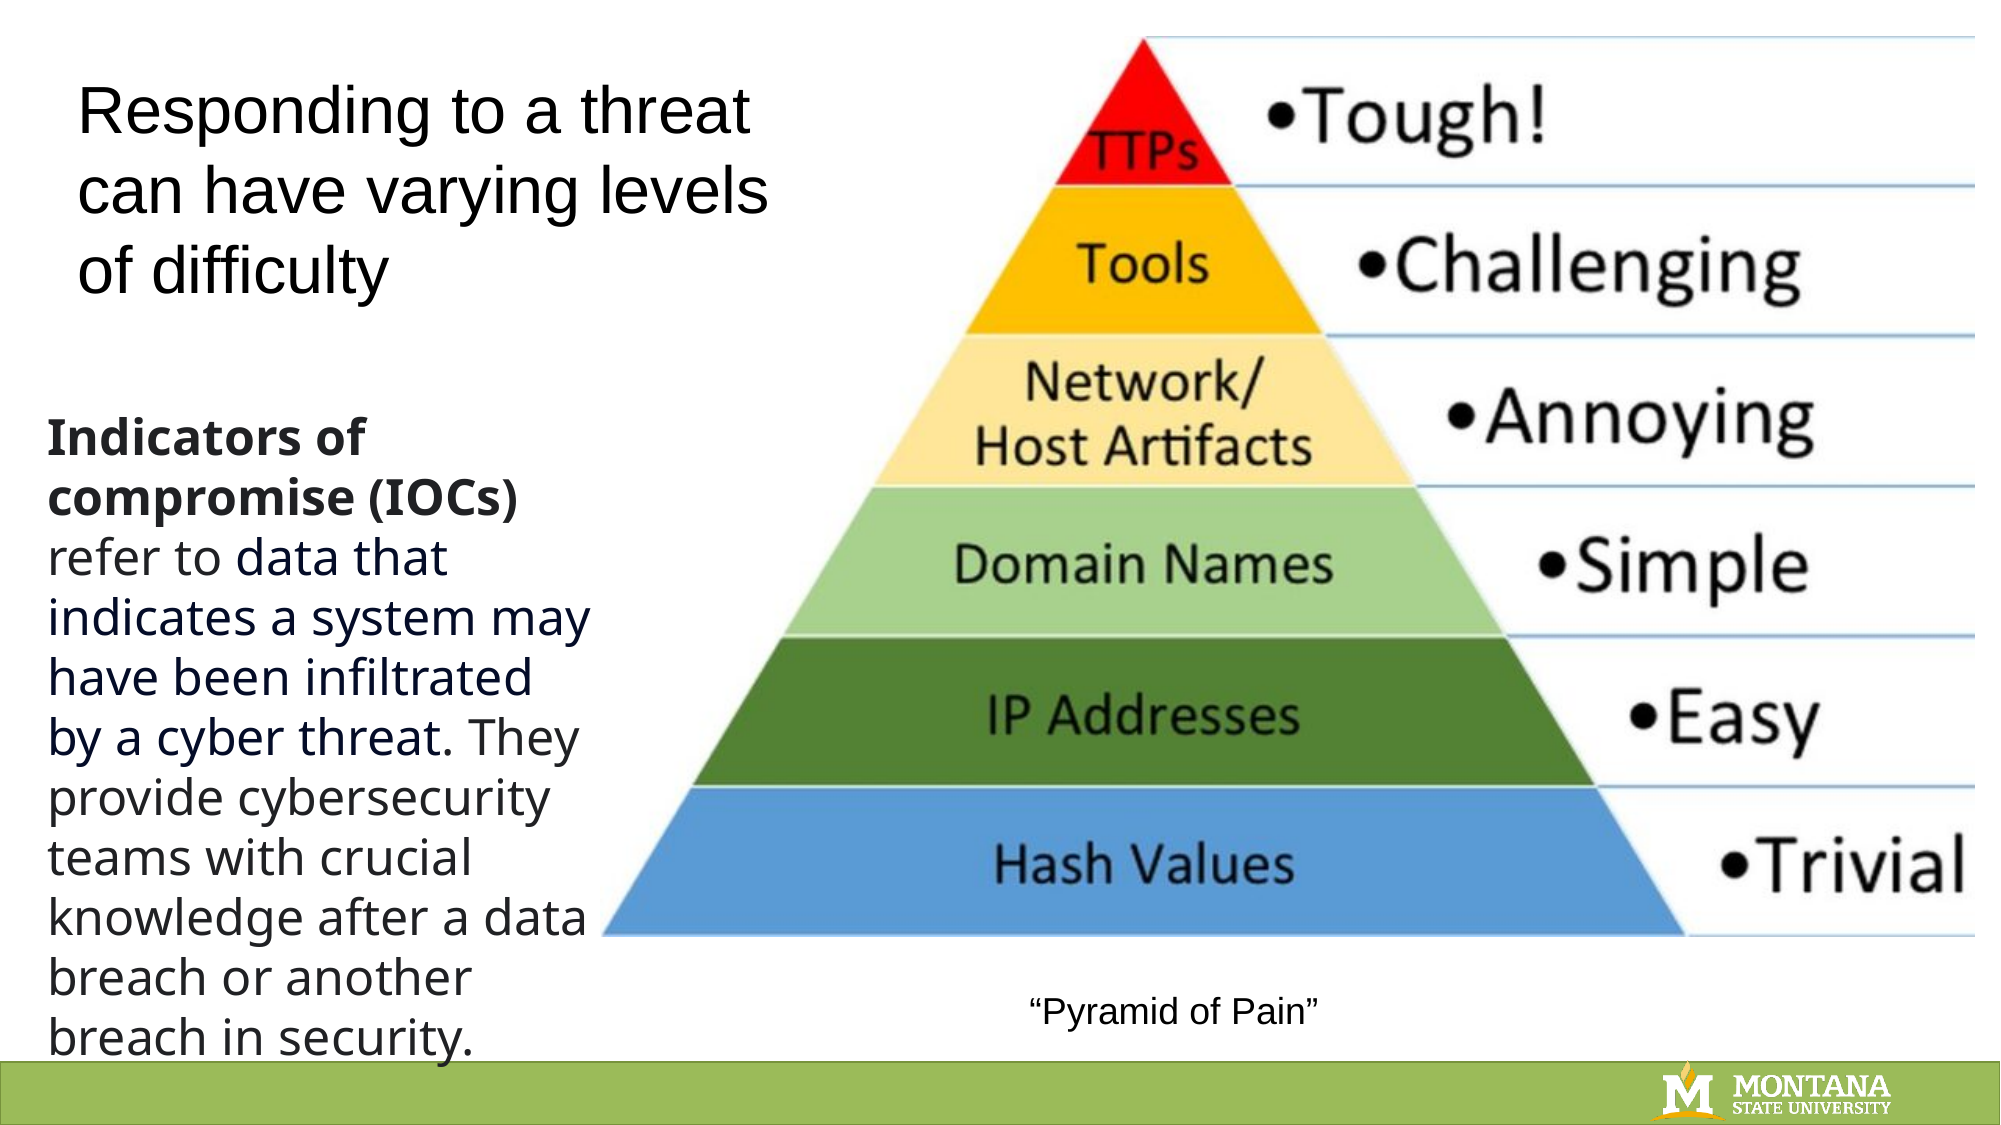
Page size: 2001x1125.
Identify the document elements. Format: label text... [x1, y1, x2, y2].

text_box Responding to a threat can have varying levels of difficulty [62, 59, 594, 314]
text_box “Pyramid of Pain” [1014, 979, 1334, 1040]
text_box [1892, 1060, 2000, 1125]
picture [599, 36, 1976, 938]
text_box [0, 1060, 1647, 1125]
picture [1649, 1060, 1892, 1122]
text_box Indicators of compromise (IOCs) refer to data that indicates a system may have been infiltrated by a cyber threat. They provide cybersecurity teams with crucial knowledge after a data breach or another breach in security. [32, 397, 608, 1060]
